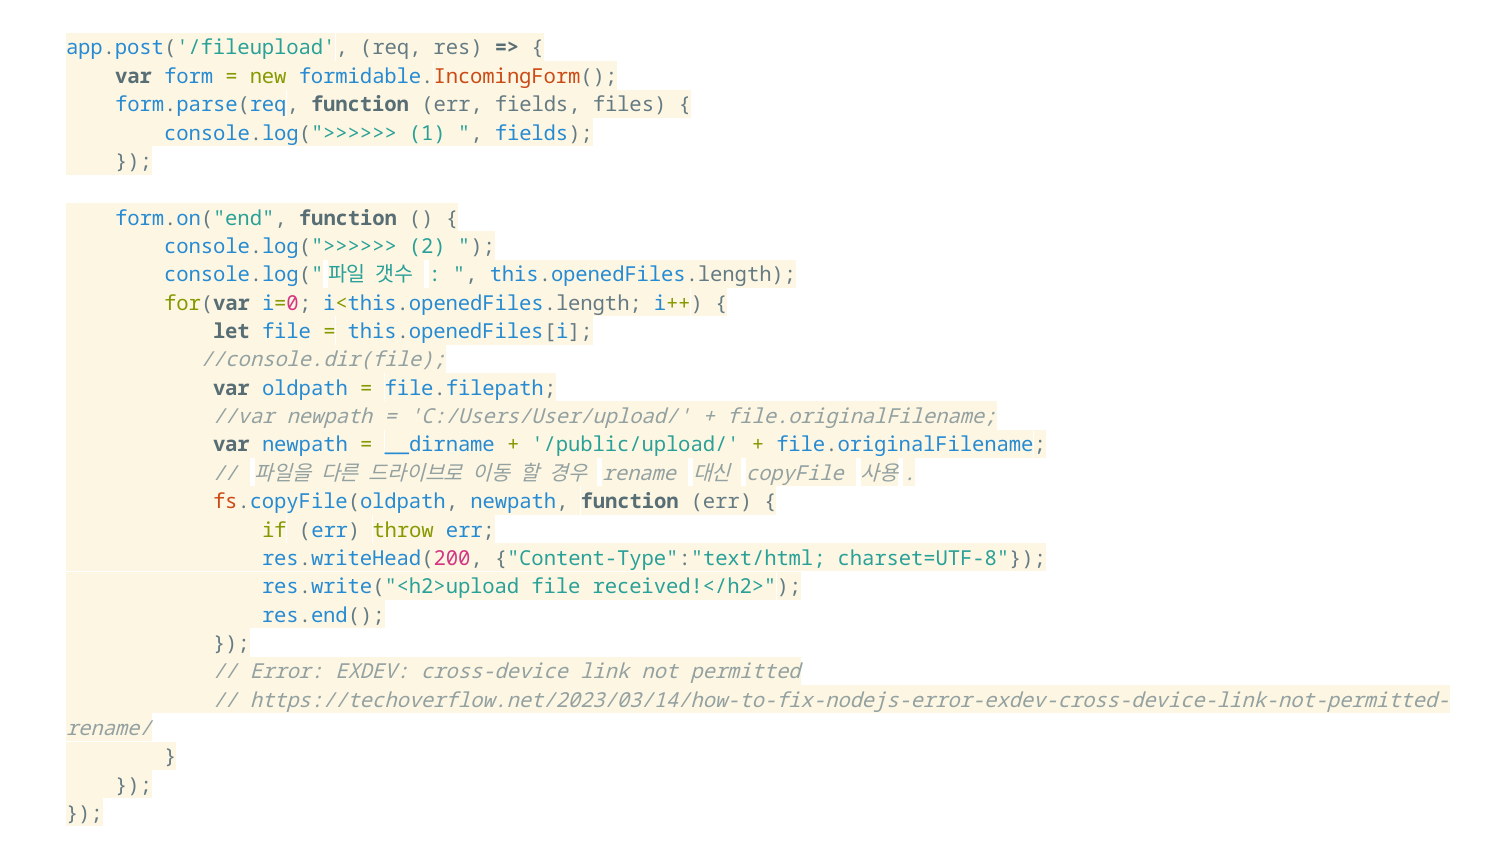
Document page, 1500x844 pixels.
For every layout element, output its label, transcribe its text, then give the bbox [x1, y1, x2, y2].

list app.post('/fileupload', (req, res) => { var form = new formidable.IncomingForm(); form.parse(req, function (err, fields, files) { console.log(">>>>>> (1) ", fields); }); form.on("end", function () { console.log(">>>>>> (2) "); console.log("파일 갯수 : ", this.openedFiles.length); for(var i=0; i<this.openedFiles.length; i++) { let file = this.openedFiles[i]; //console.dir(file); var oldpath = file.filepath; //var newpath = 'C:/Users/User/upload/' + file.originalFilename; var newpath = __dirname + '/public/upload/' + file.originalFilename; // 파일을 다른 드라이브로 이동 할 경우 rename 대신 copyFile 사용. fs.copyFile(oldpath, newpath, function (err) { if (err) throw err; res.writeHead(200, {"Content-Type":"text/html; charset=UTF-8"}); res.write("<h2>upload file received!</h2>"); res.end(); }); // Error: EXDEV: cross-device link not permitted // https://techoverflow.net/2023/03/14/how-to-fix-nodejs-error-exdev-cross-device-link-not-permitted-rename/ } }); }); [51, 15, 1489, 829]
